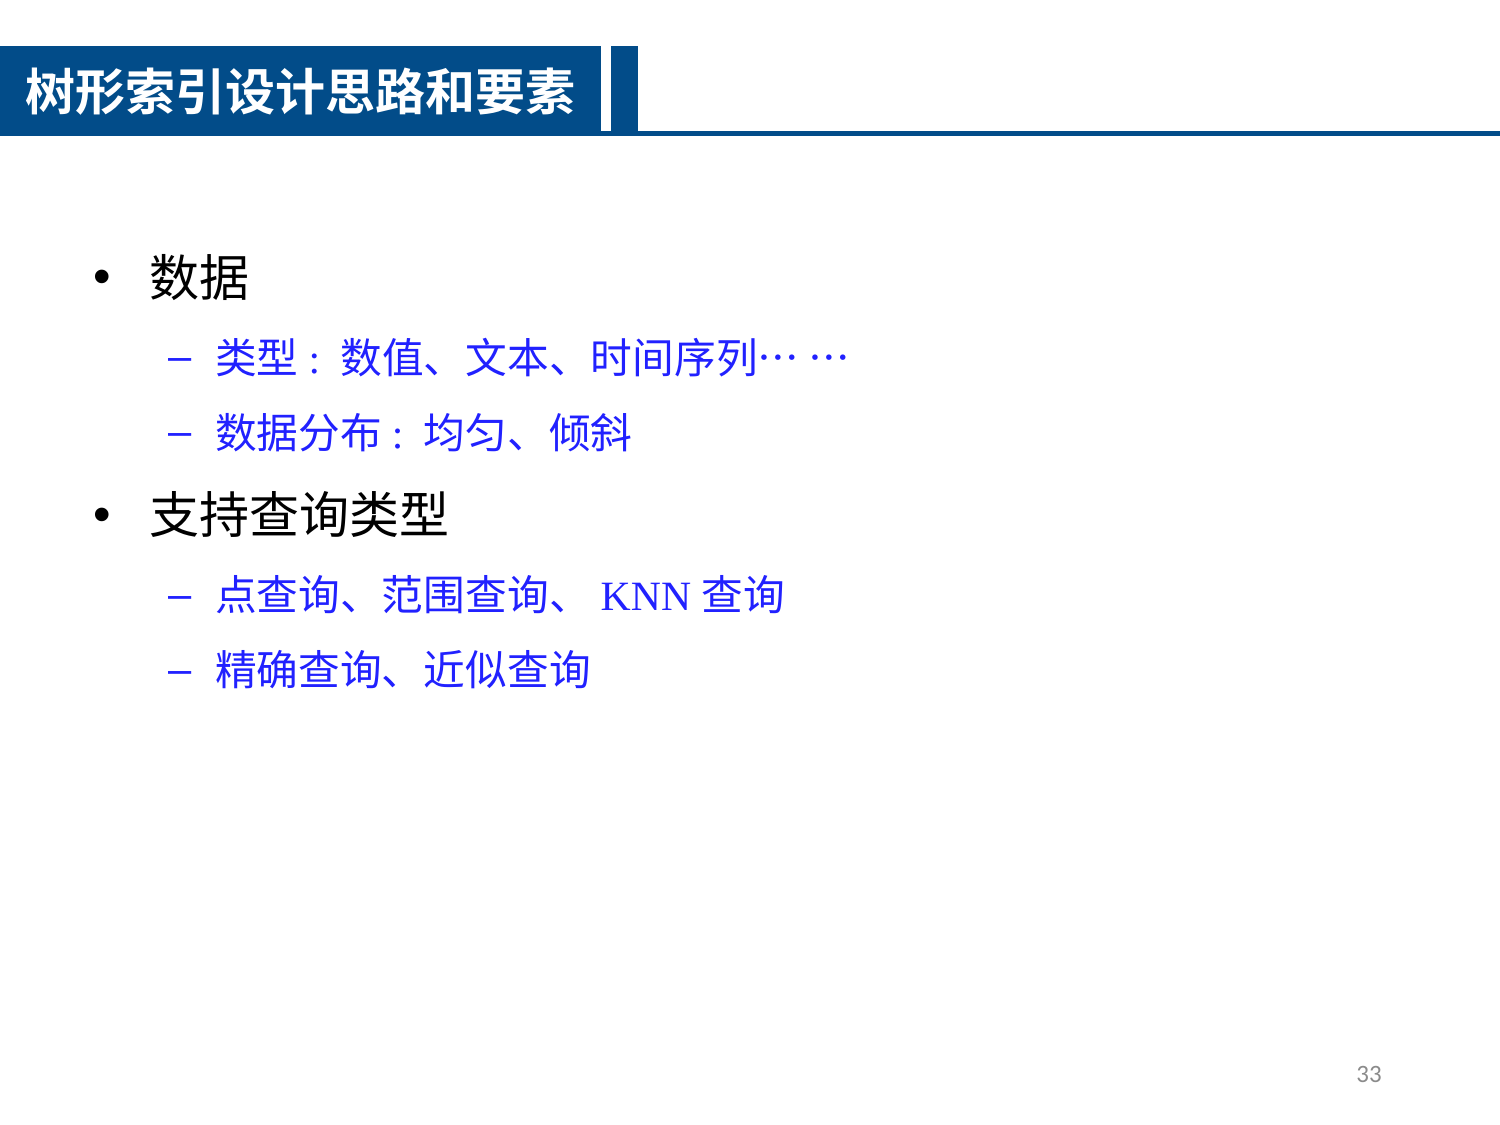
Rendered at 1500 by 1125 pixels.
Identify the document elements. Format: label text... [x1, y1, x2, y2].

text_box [1, 46, 637, 134]
text_box 数据 类型: 数值、文本、时间序列… … 数据分布: 均匀、倾斜 支持查询类型 点查询、范围查询、KNN查询 精确查询、近似查询 [78, 223, 1375, 688]
text_box [78, 135, 109, 140]
slide_number 33 [1059, 1042, 1397, 1103]
